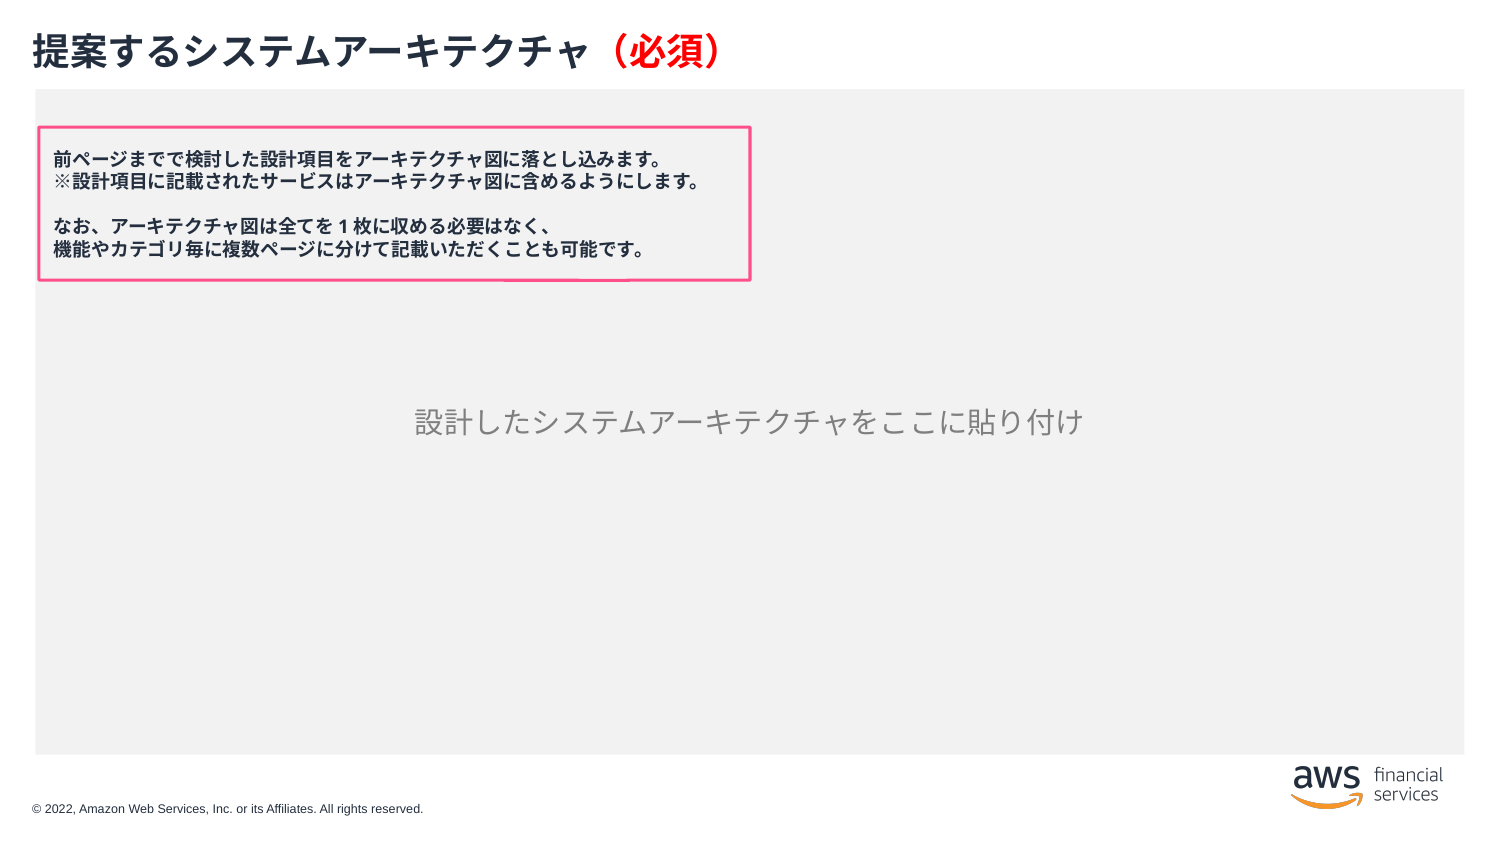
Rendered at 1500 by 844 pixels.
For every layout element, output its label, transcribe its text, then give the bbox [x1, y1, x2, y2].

picture [1291, 766, 1444, 809]
title 提案するシステムアーキテクチャ（必須） [17, 20, 1415, 110]
text_box 設計したシステムアーキテクチャをここに貼り付け [35, 89, 1465, 755]
text_box 前ページまでで検討した設計項目をアーキテクチャ図に落とし込みます。 ※設計項目に記載されたサービスはアーキテクチャ図に含めるようにします。 なお、アーキテクチャ図は全てを1枚に収める必要はなく、 機能やカテゴリ毎に複数ページに分けて記載いただくことも可能です。 [38, 127, 750, 281]
